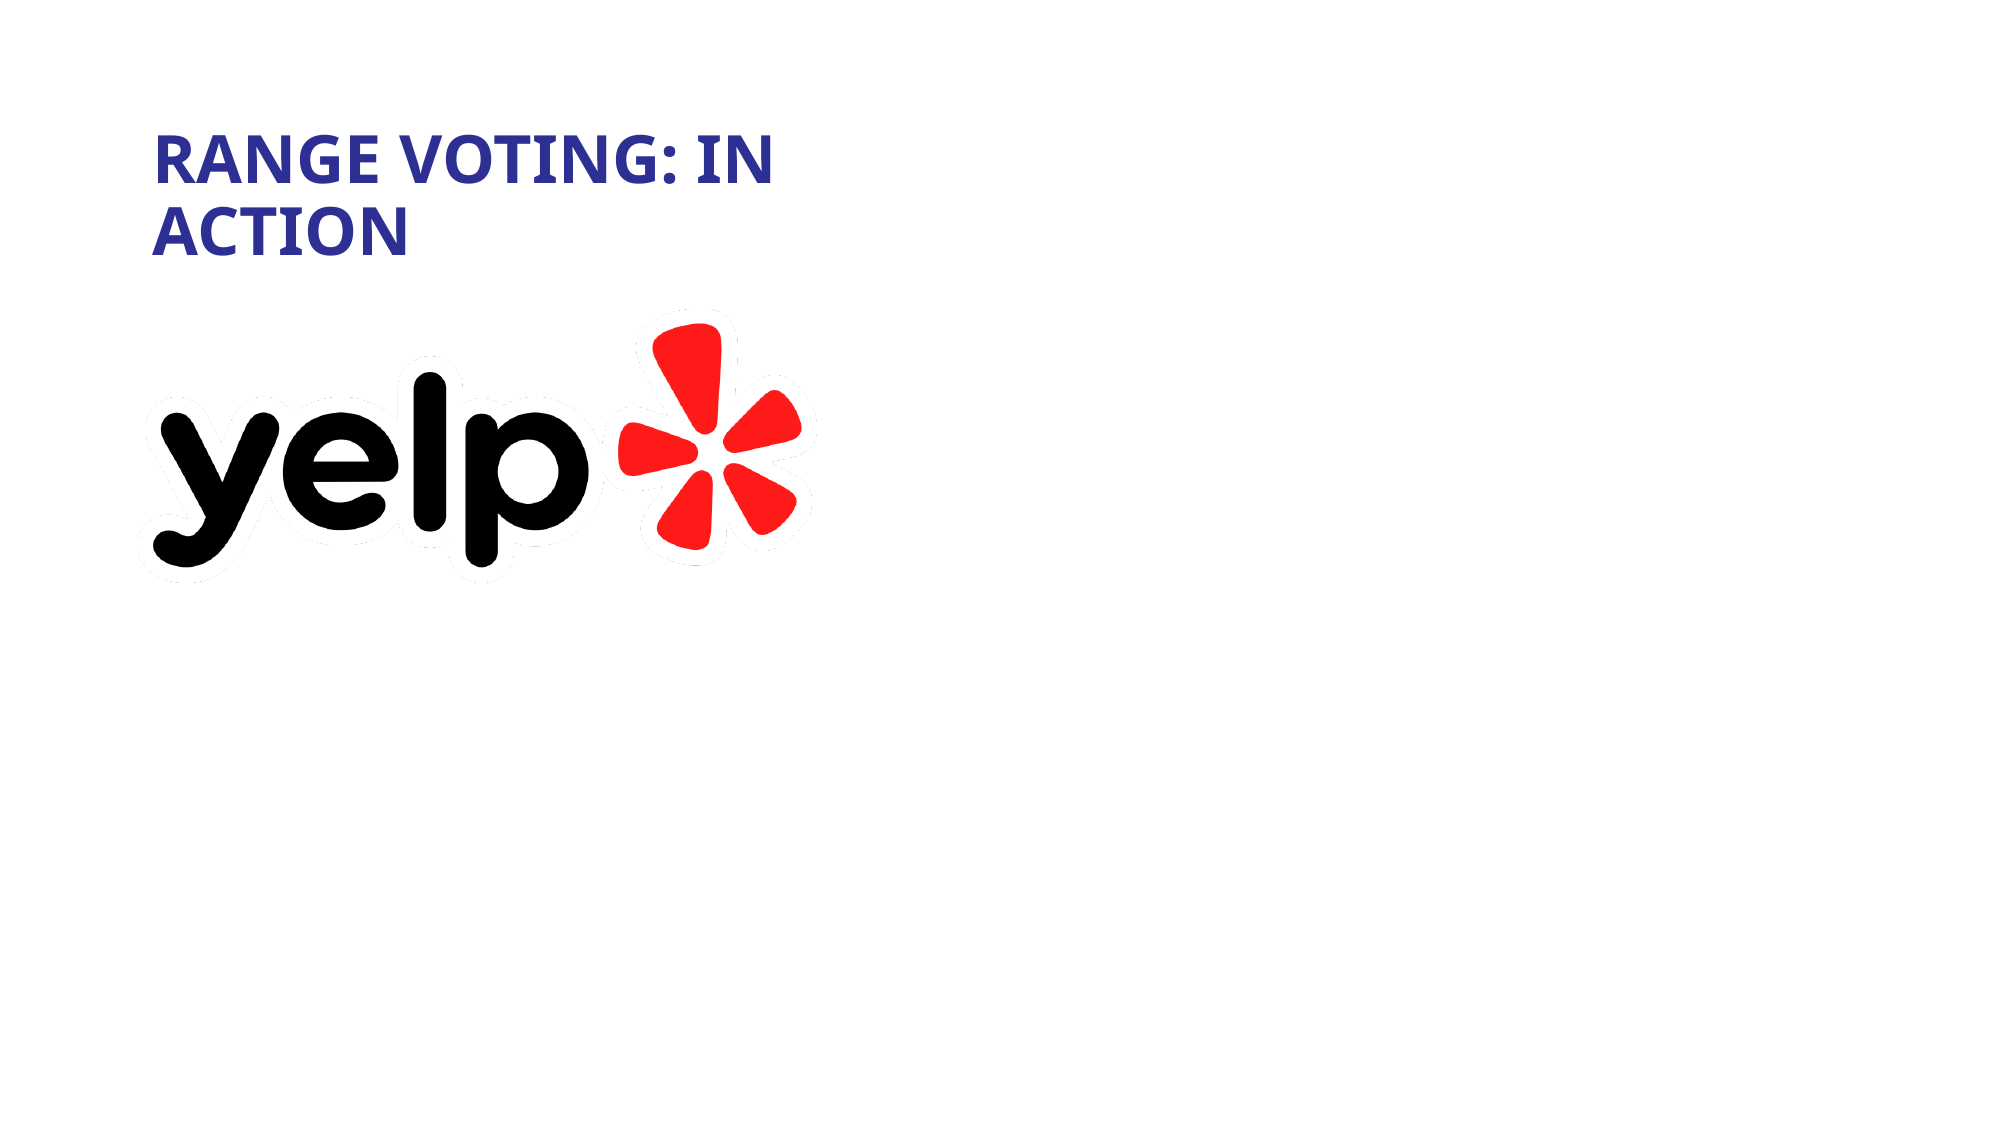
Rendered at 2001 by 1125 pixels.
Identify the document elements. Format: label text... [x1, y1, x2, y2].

title RANGE VOTING: IN ACTION [137, 74, 973, 278]
picture [136, 308, 817, 584]
